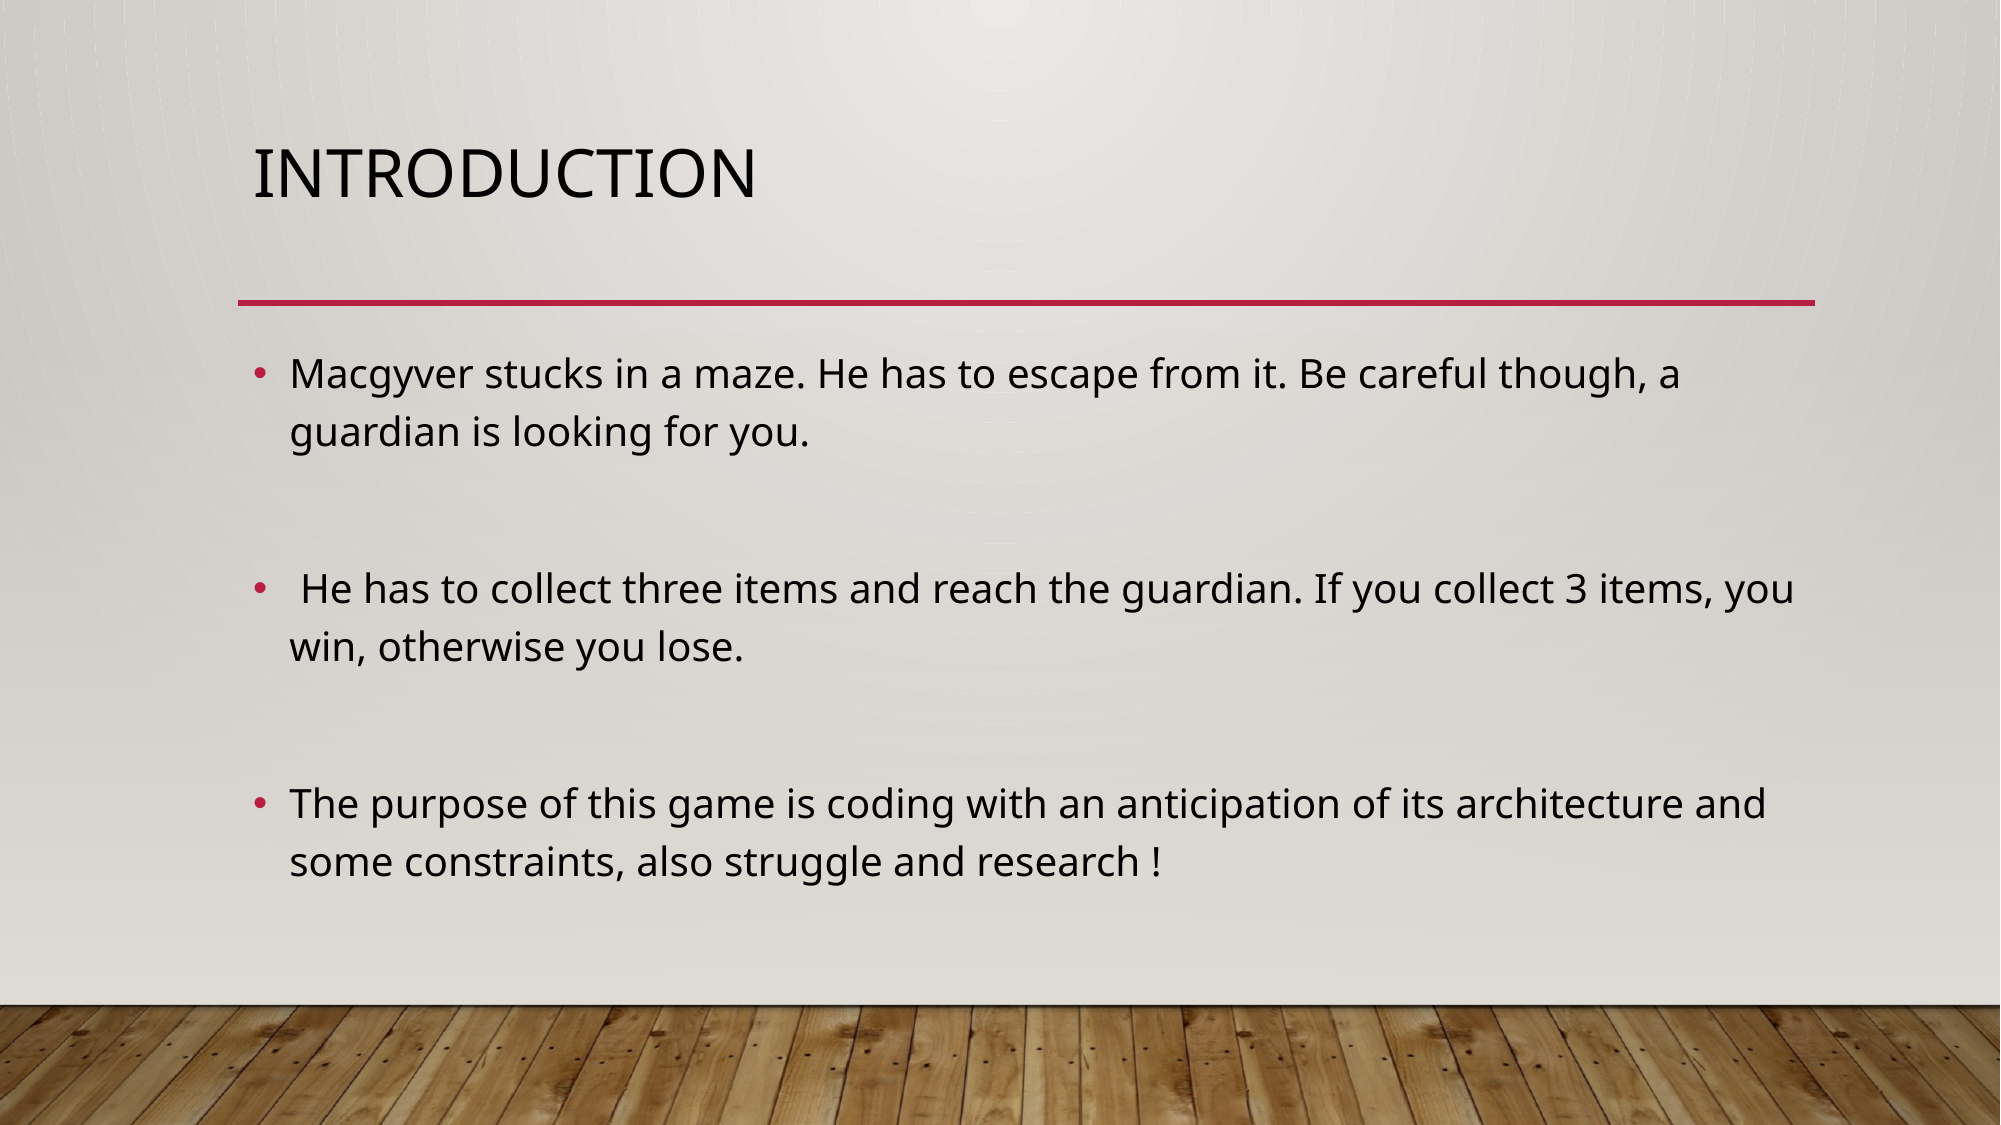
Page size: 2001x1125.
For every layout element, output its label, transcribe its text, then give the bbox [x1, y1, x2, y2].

picture [0, 1005, 2000, 1125]
title introduction [238, 131, 1814, 305]
list Macgyver stucks in a maze. He has to escape from it. Be careful though, a guardian is looking for you. He has to collect three items and reach the guardian. If you collect 3 items, you win, otherwise you lose. The purpose of this game is coding with an anticipation of its architecture and some constraints, also struggle and research ! [238, 330, 1814, 897]
